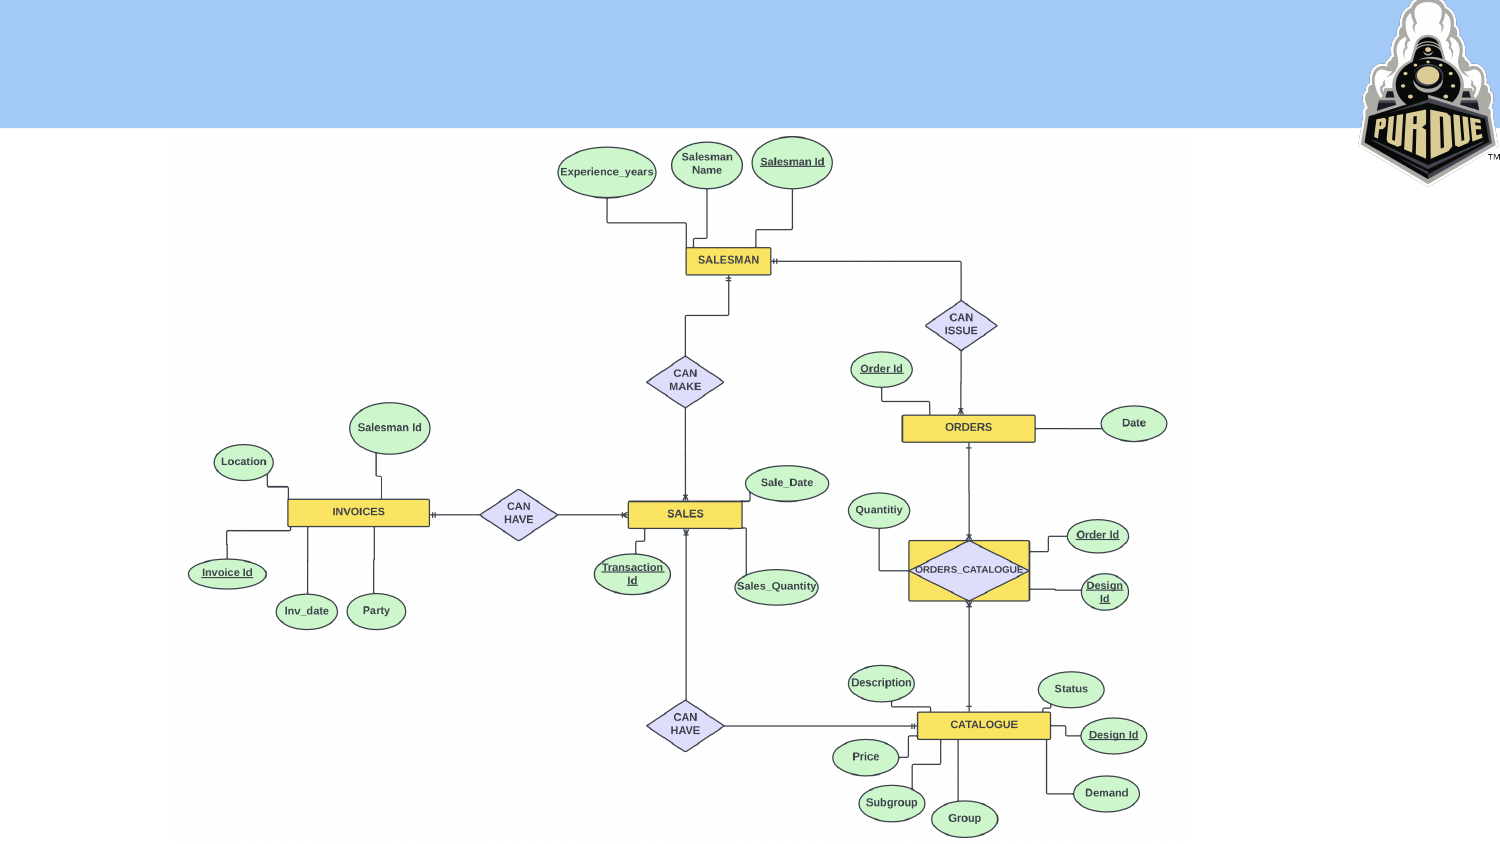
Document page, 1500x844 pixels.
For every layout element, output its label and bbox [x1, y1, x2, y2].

picture [1358, 0, 1500, 187]
picture [169, 131, 1190, 843]
